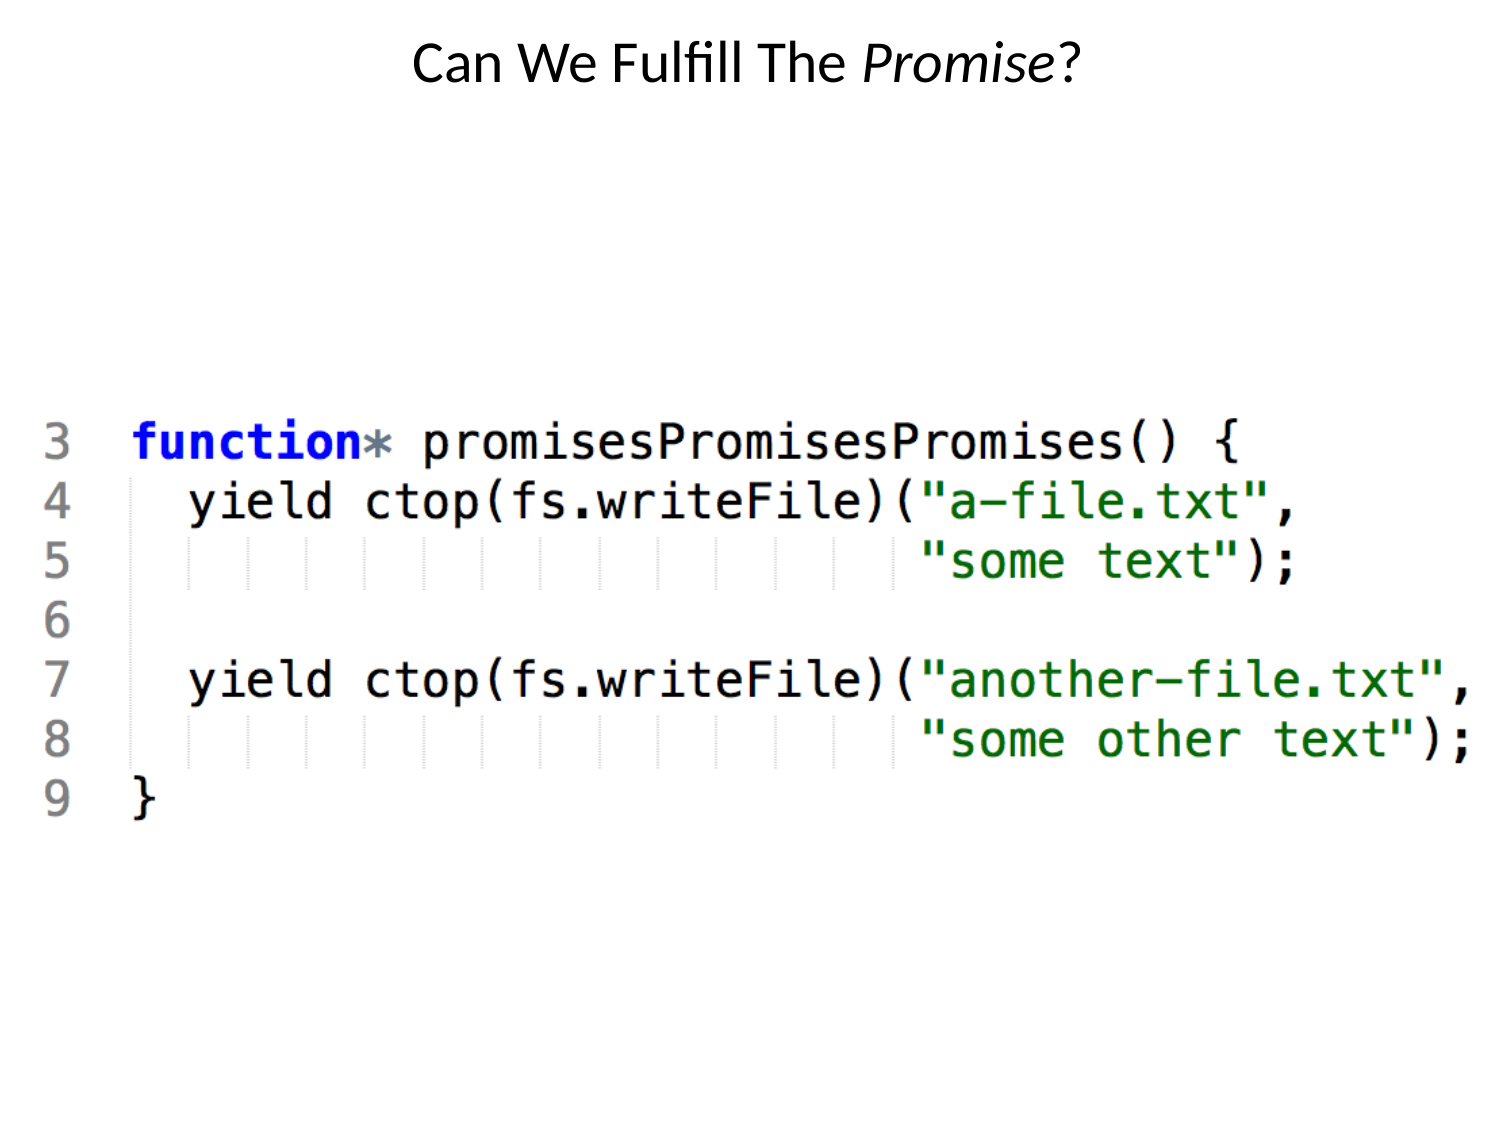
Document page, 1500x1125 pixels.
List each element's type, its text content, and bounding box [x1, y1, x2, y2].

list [13, 145, 1487, 1103]
title Can We Fulfill The Promise? [10, 15, 1487, 103]
